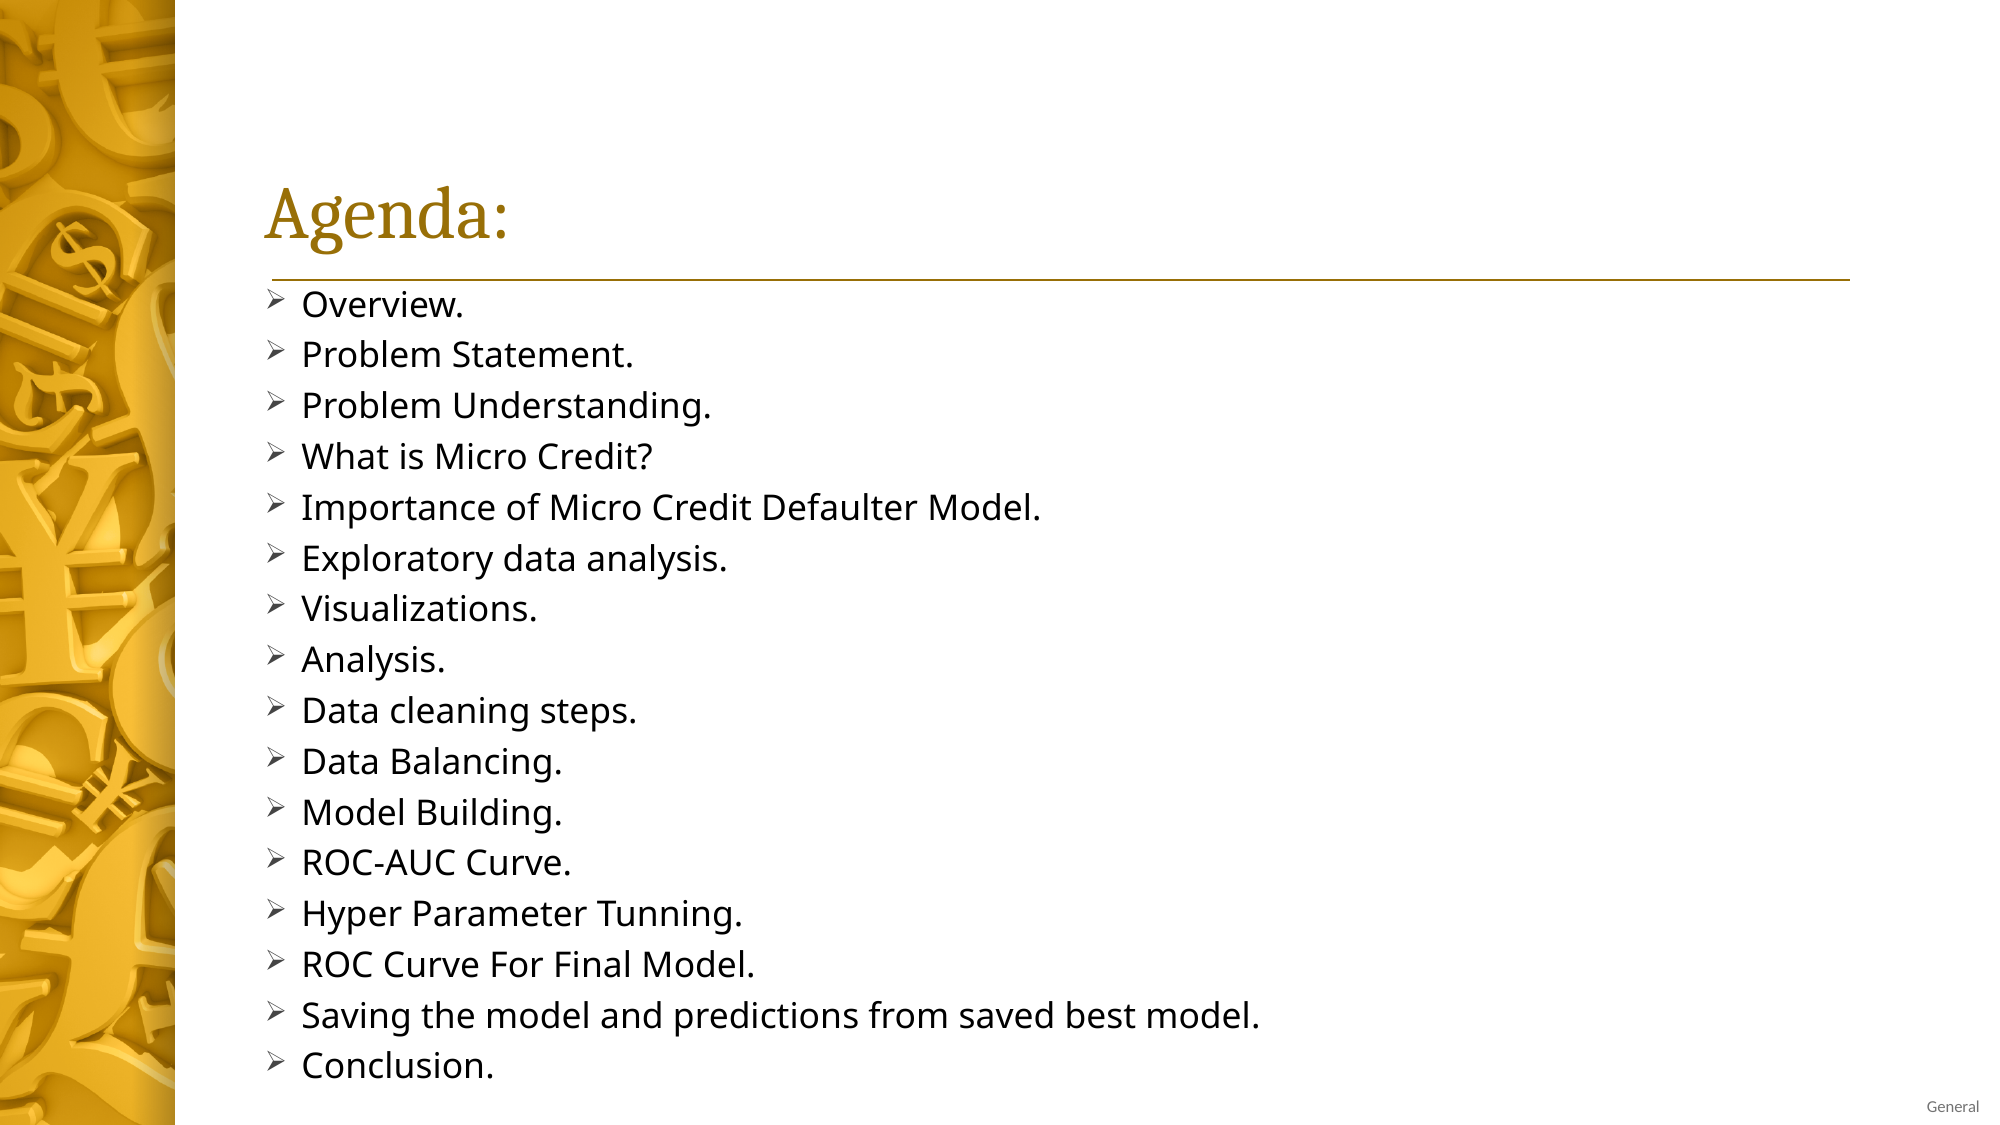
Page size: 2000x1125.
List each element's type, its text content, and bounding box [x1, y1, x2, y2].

title Agenda: [249, 62, 1863, 263]
picture [0, 0, 175, 1125]
list Overview. Problem Statement. Problem Understanding. What is Micro Credit? Importance of Micro Credit Defaulter Model. Exploratory data analysis. Visualizations. Analysis. Data cleaning steps. Data Balancing. Model Building. ROC-AUC Curve. Hyper Parameter Tunning. ROC Curve For Final Model. Saving the model and predictions from saved best model. Conclusion. [249, 278, 1863, 1094]
